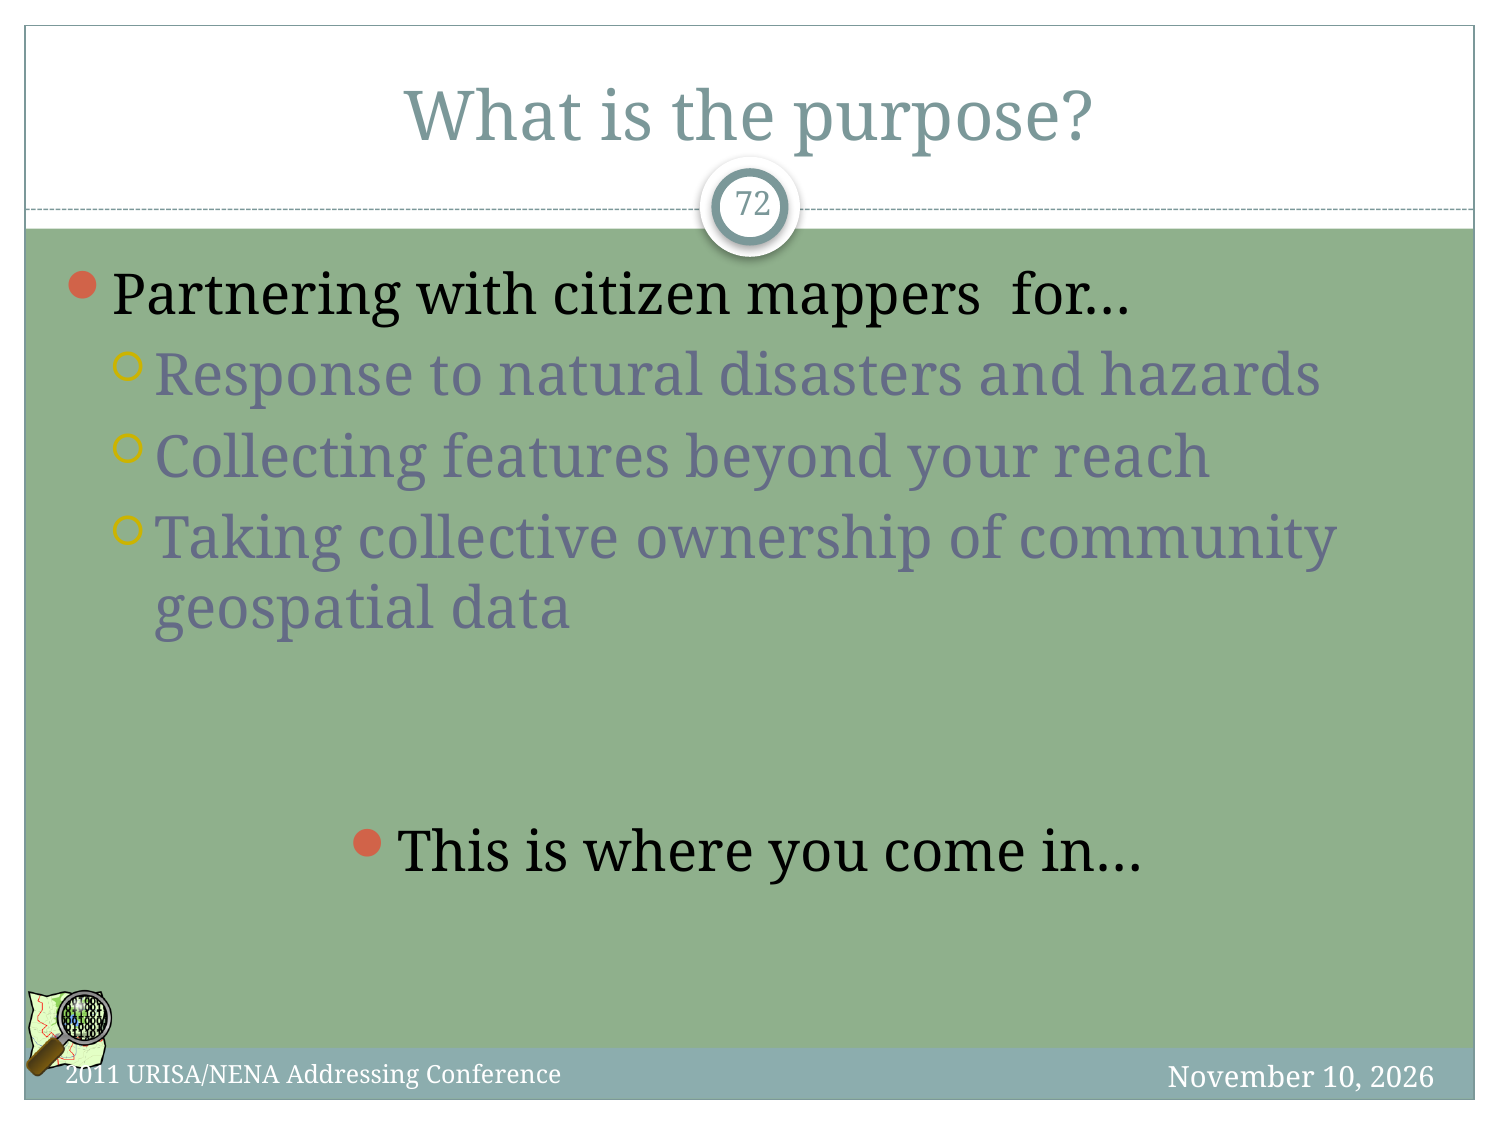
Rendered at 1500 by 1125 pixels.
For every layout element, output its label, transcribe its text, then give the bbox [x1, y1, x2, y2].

list Partnering with citizen mappers for… Response to natural disasters and hazards Collecting features beyond your reach Taking collective ownership of community geospatial data This is where you come in… [49, 250, 1445, 1001]
slide_number 72 [715, 168, 791, 241]
footer 2011 URISA/NENA Addressing Conference [50, 1051, 638, 1112]
picture [24, 987, 114, 1077]
title What is the purpose? [49, 37, 1450, 163]
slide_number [950, 1050, 1450, 1111]
